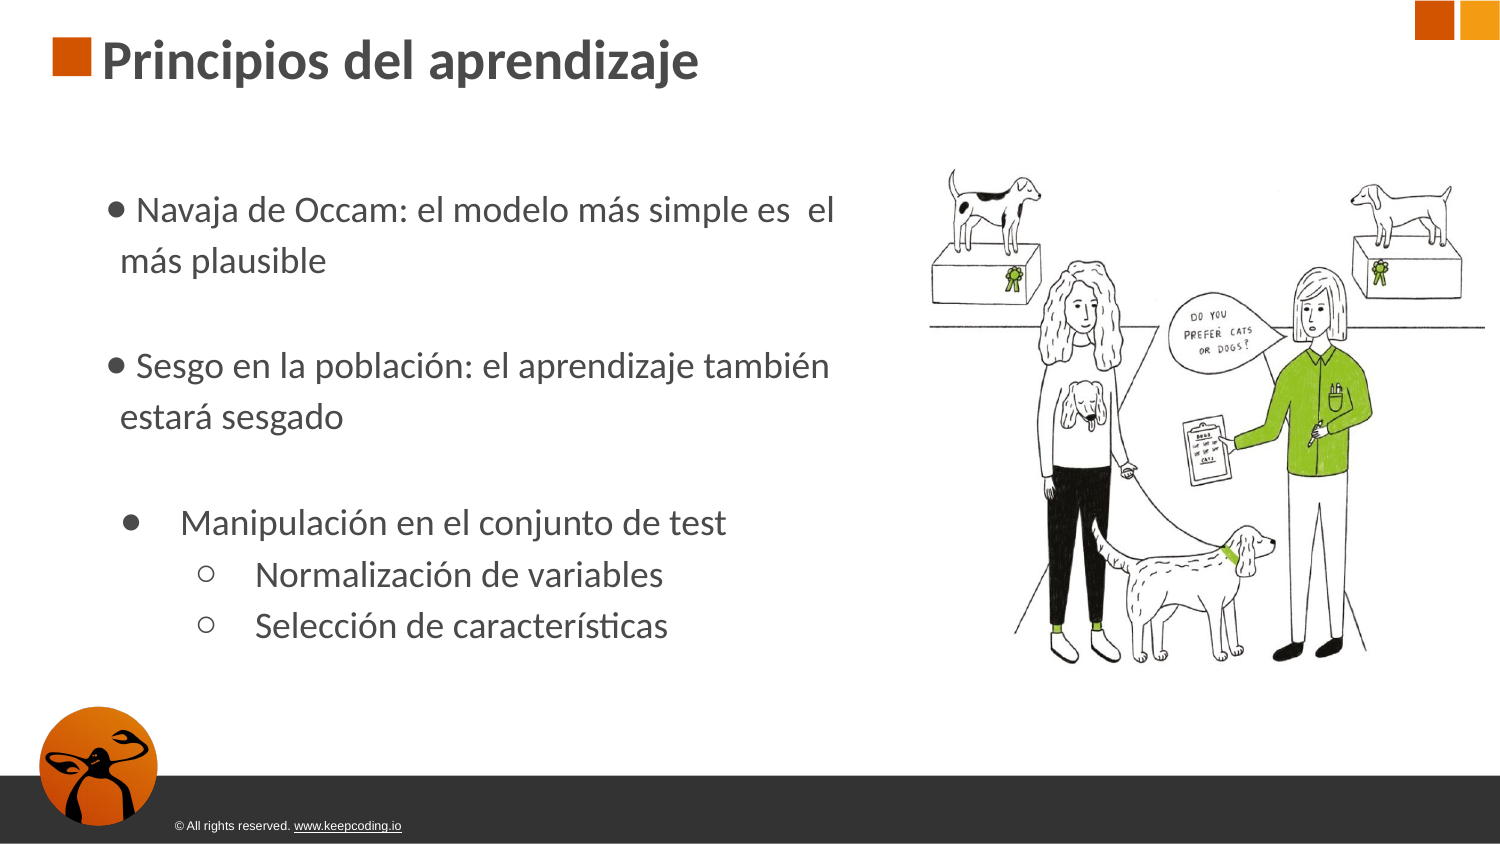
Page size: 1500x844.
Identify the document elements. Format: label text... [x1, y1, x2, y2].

text_box Navaja de Occam: el modelo más simple es el más plausible Sesgo en la población: el aprendizaje también estará sesgado Manipulación en el conjunto de test Normalización de variables Selección de características [102, 176, 921, 647]
text_box [929, 168, 1486, 667]
title Principios del aprendizaje [100, 21, 747, 165]
text_box © All rights reserved. www.keepcoding.io [172, 816, 409, 834]
picture [0, 674, 246, 844]
